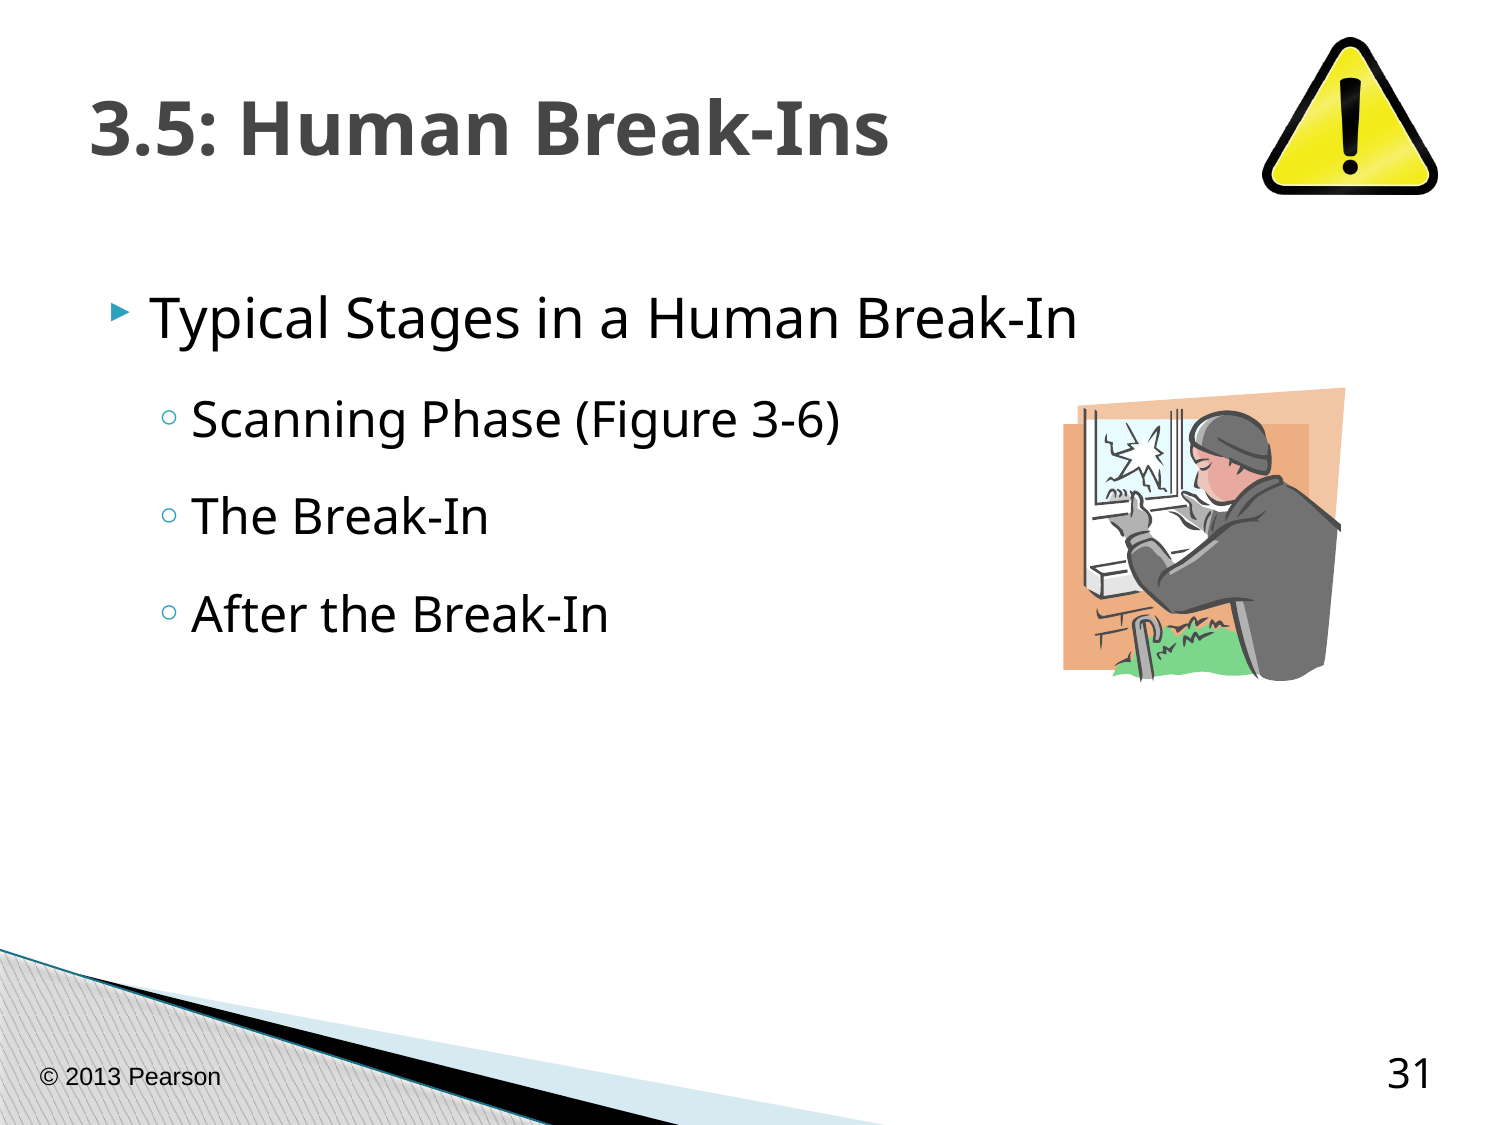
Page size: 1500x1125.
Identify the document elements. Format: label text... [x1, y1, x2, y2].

footer © 2013 Pearson [24, 1050, 238, 1098]
slide_number 31 [1325, 1051, 1450, 1112]
picture [1063, 387, 1346, 683]
list Typical Stages in a Human Break-In Scanning Phase (Figure 3-6) The Break-In After the Break-In [74, 274, 1426, 986]
picture [1262, 37, 1438, 195]
title 3.5: Human Break-Ins [75, 50, 1257, 200]
